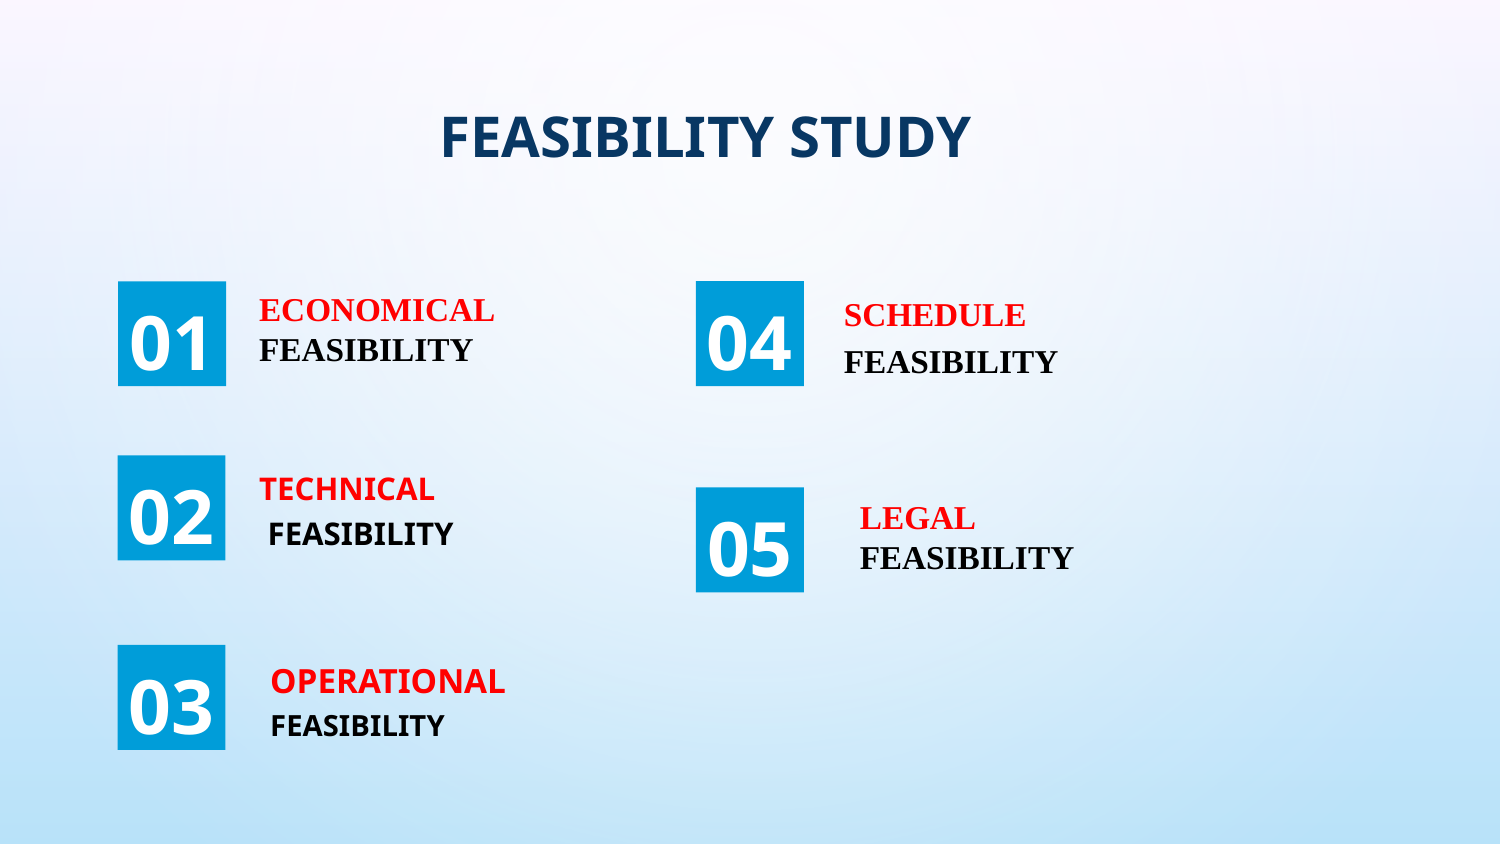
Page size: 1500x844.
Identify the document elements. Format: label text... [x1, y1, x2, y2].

subtitle Operational feasibility [270, 652, 668, 699]
title 02 [117, 455, 226, 561]
title Feasibility study [226, 77, 1200, 201]
subtitle Economical Feasibility [259, 288, 656, 334]
subtitle Technical feasibility [259, 461, 656, 507]
text_box LEGAL FEASIBILITY [845, 488, 1090, 584]
title 01 [118, 281, 227, 387]
subtitle Schedule Feasibility [844, 284, 1241, 331]
text_box 05 [695, 487, 804, 593]
title 03 [117, 644, 226, 750]
title 04 [695, 281, 804, 387]
table_cell Cost reduction and avoidance. [0, 20, 1500, 837]
